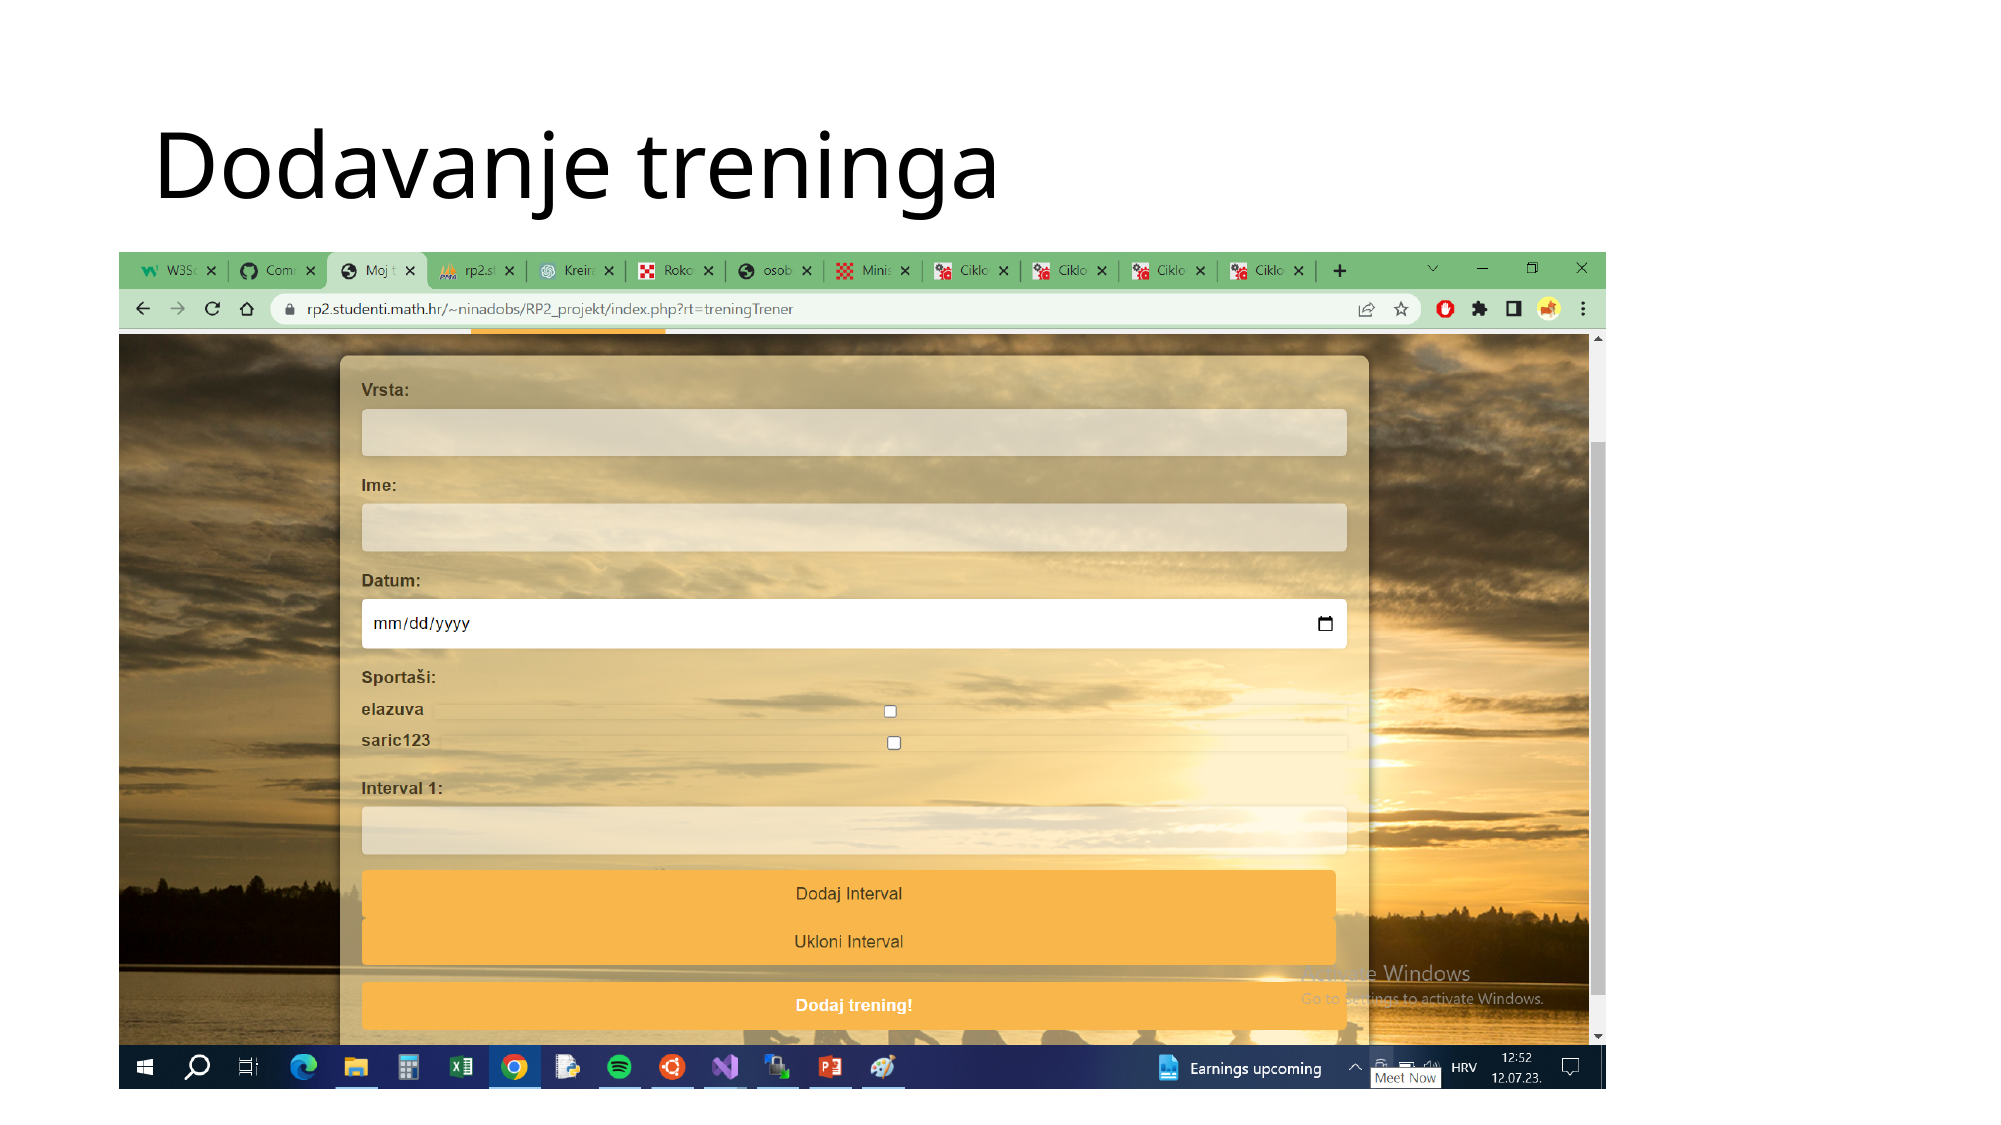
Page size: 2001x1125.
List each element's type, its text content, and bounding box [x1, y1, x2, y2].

picture [119, 252, 1606, 1089]
title Dodavanje treninga [137, 59, 1863, 278]
